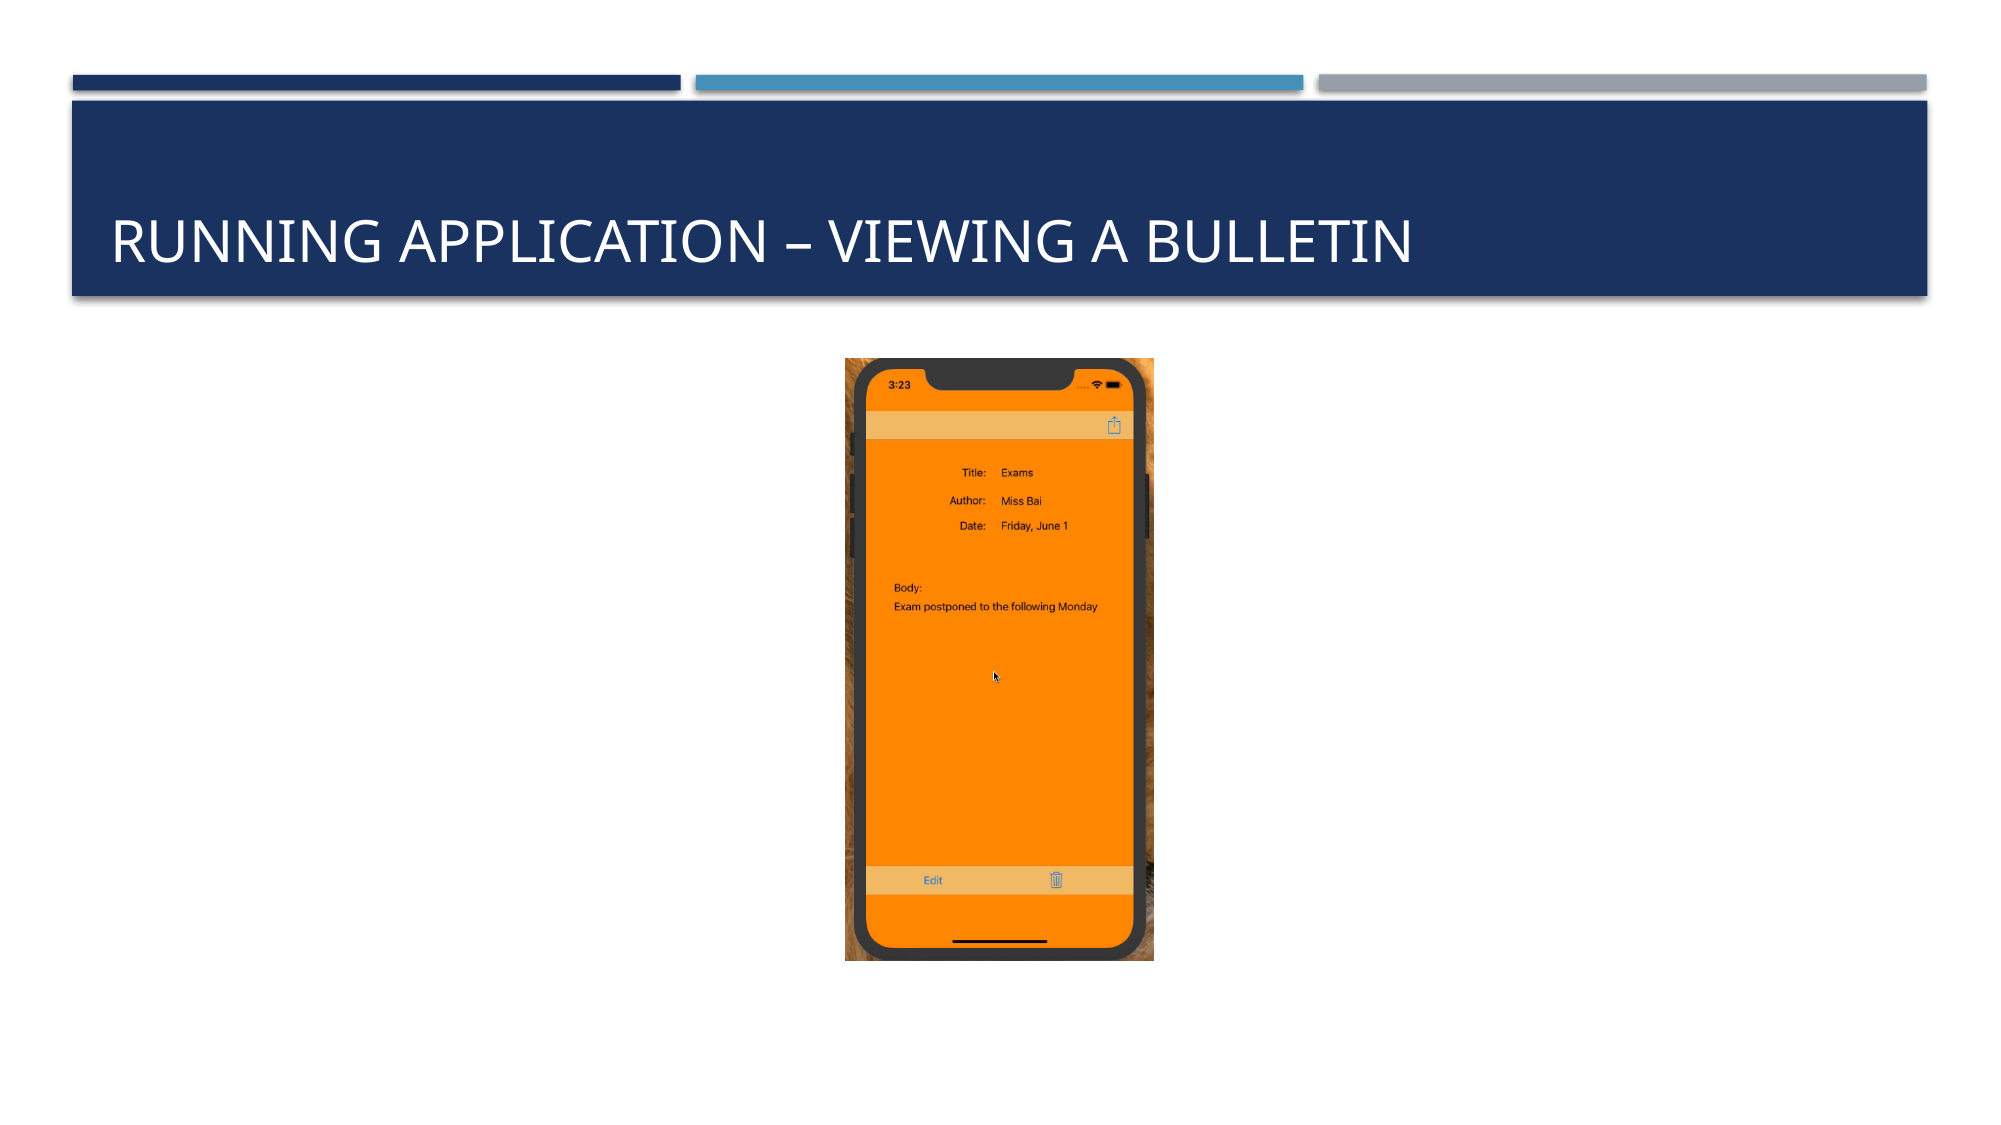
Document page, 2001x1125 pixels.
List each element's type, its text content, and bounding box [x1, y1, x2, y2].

title RUNNING APPLICATION – VIEWING A BULLETIN [95, 115, 1905, 282]
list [844, 357, 1156, 962]
